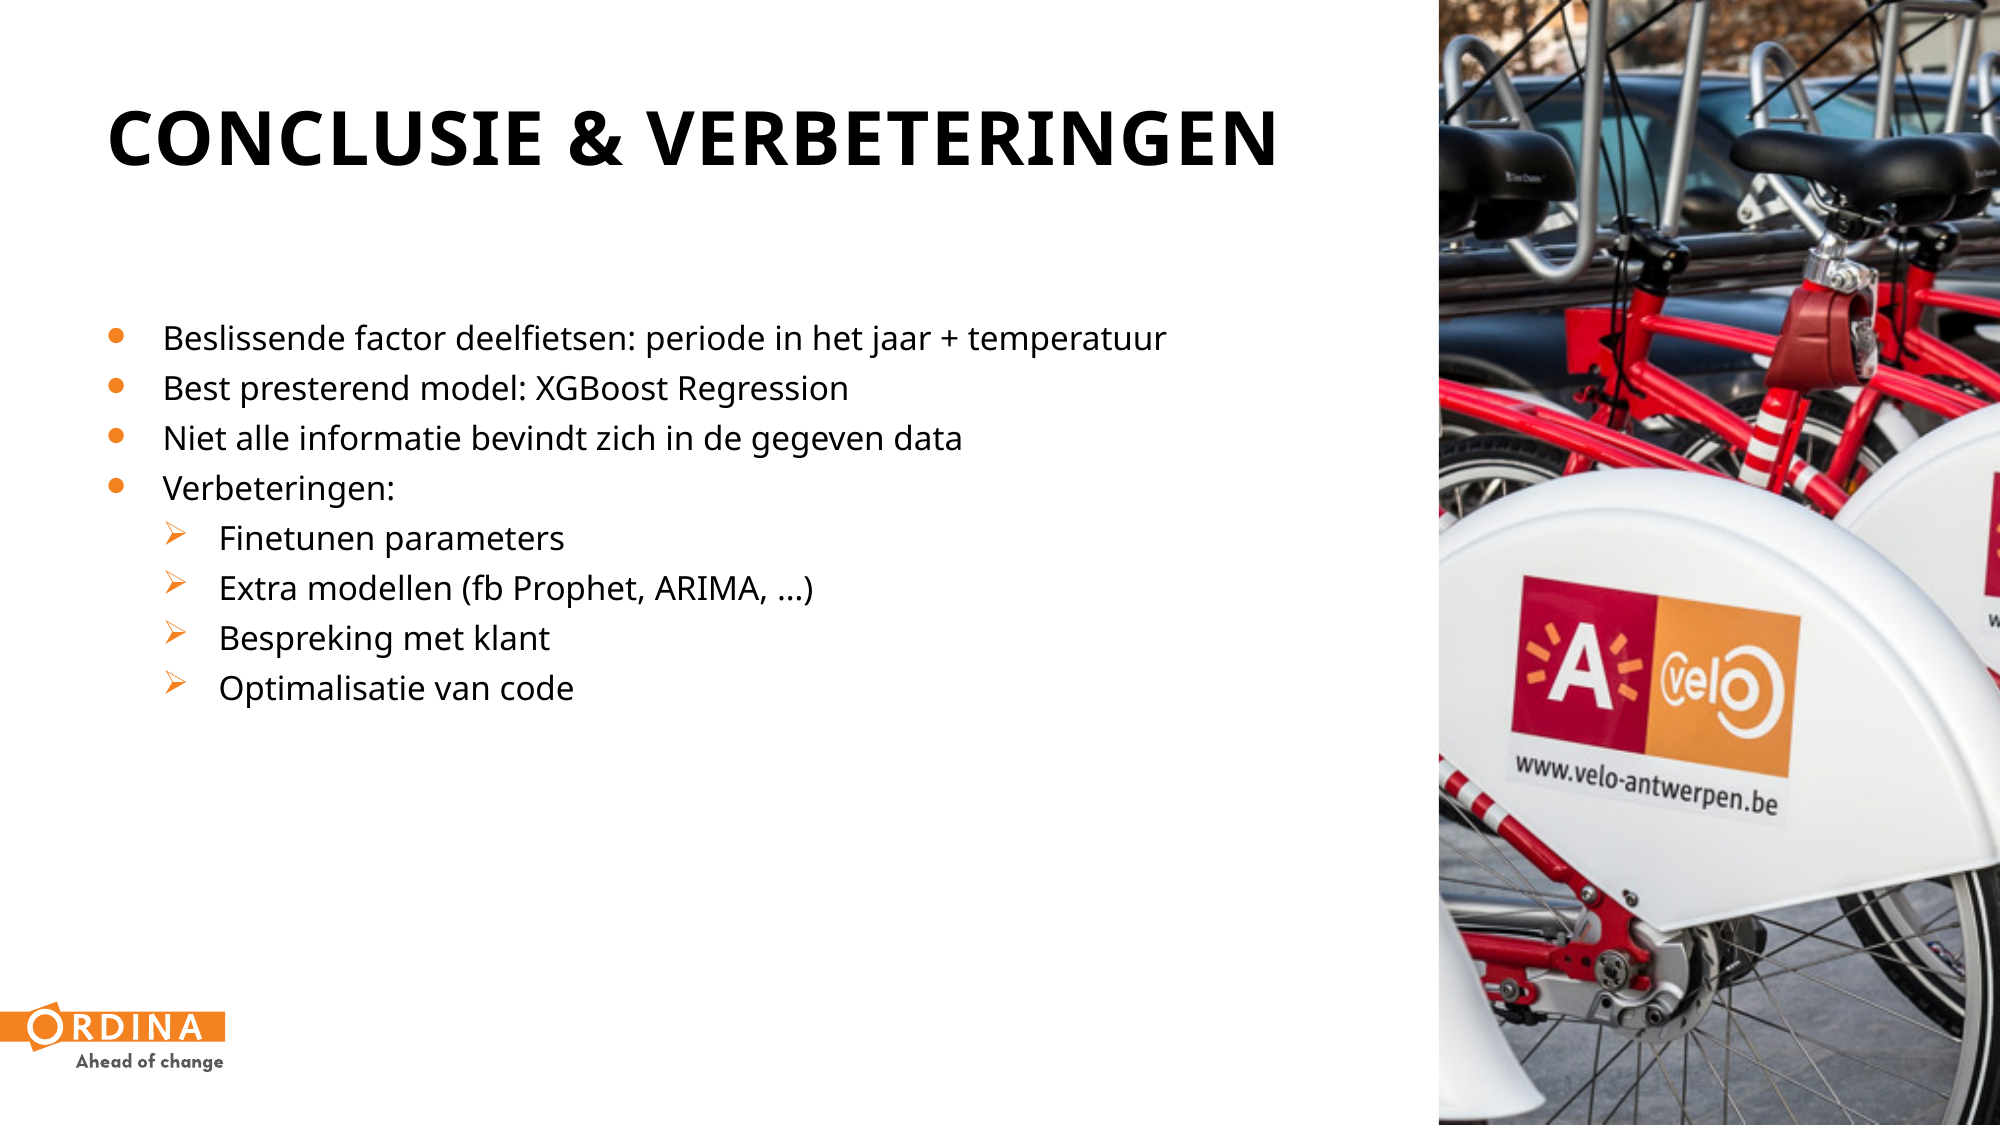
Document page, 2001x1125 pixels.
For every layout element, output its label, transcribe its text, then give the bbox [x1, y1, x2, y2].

picture [1438, 0, 2000, 1125]
list Beslissende factor deelfietsen: periode in het jaar + temperatuur Best presterend model: XGBoost Regression Niet alle informatie bevindt zich in de gegeven data Verbeteringen: Finetunen parameters Extra modellen (fb Prophet, ARIMA, …) Bespreking met klant Optimalisatie van code [106, 307, 1433, 953]
title Conclusie & verbeteringen [106, 97, 1433, 182]
